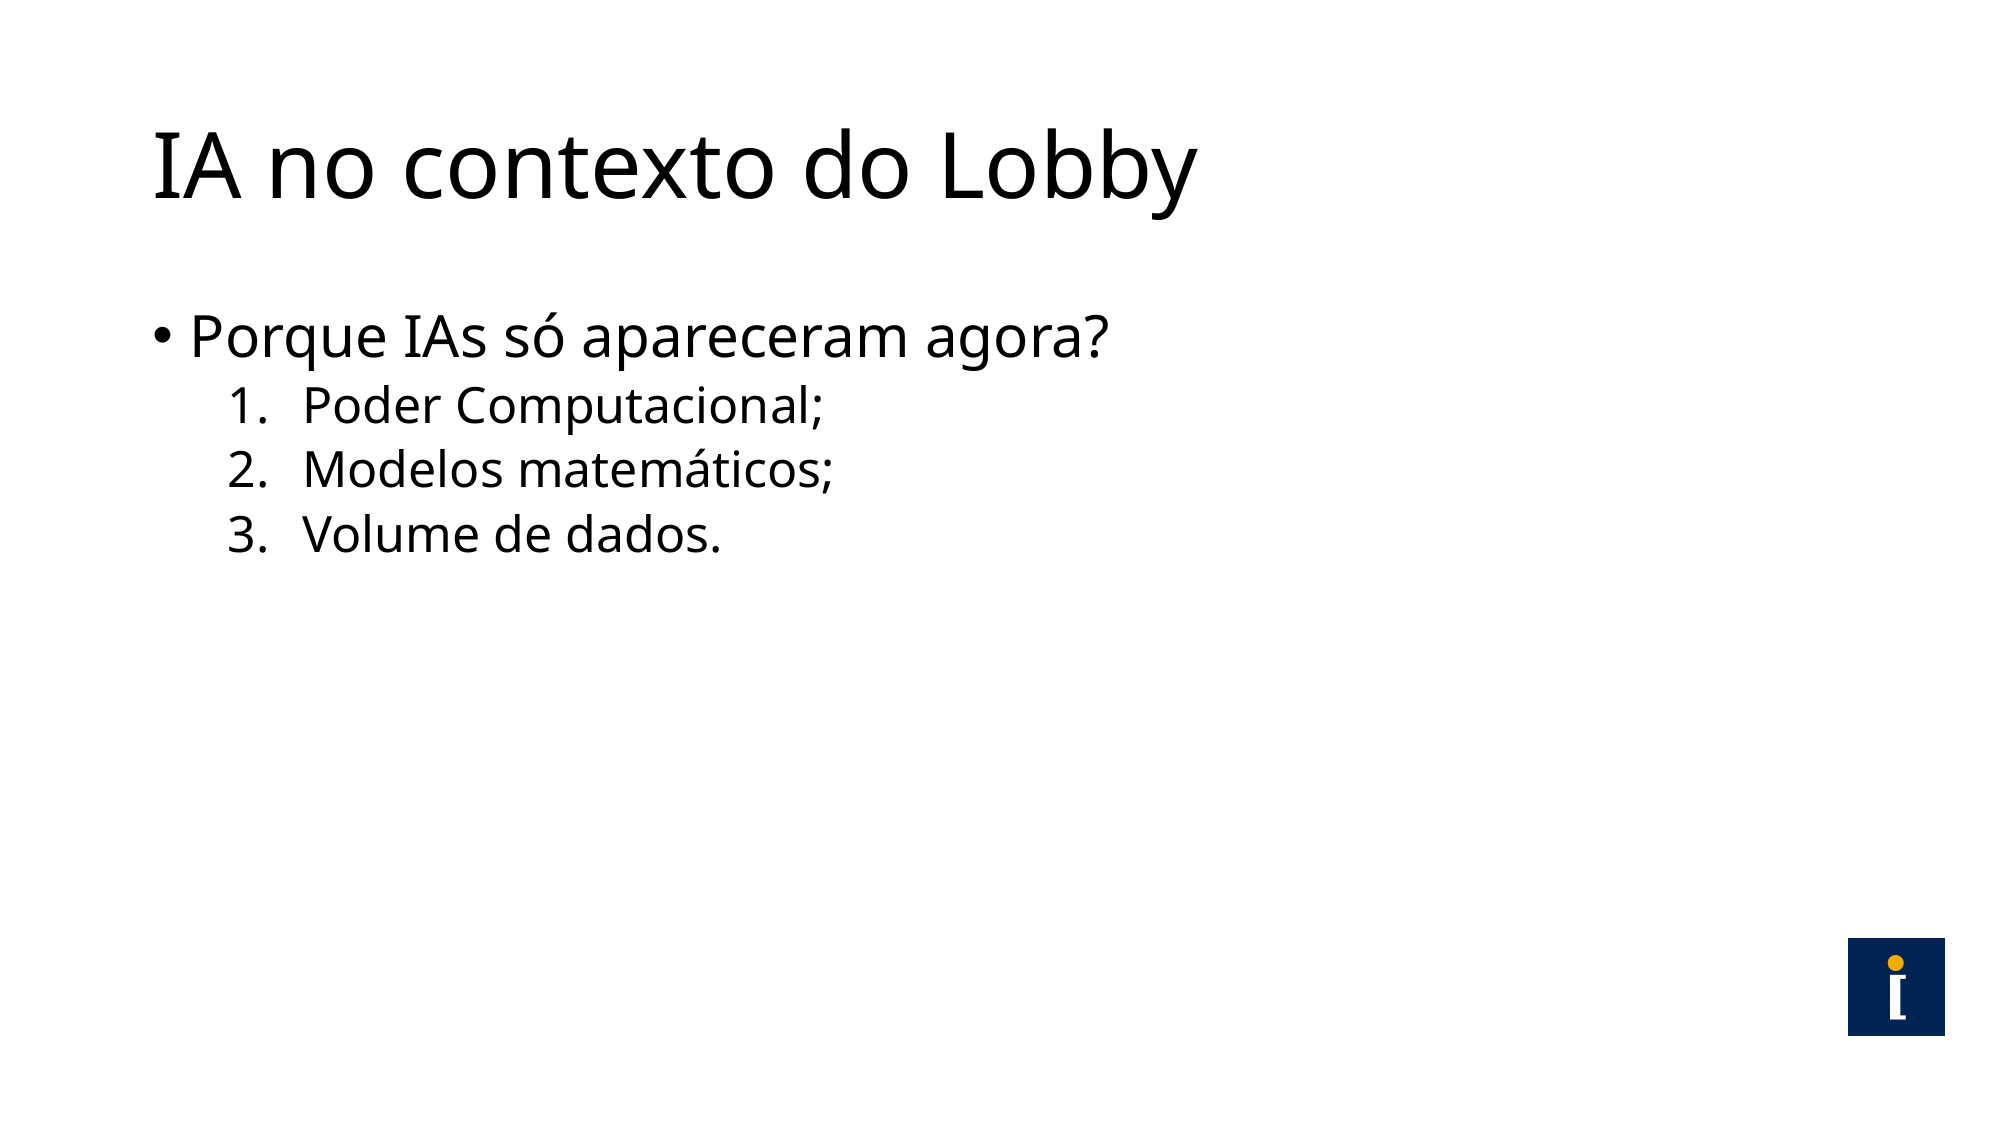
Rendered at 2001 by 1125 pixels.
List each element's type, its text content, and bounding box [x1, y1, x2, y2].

title IA no contexto do Lobby [137, 59, 1863, 278]
picture [1847, 938, 1946, 1036]
list Porque IAs só apareceram agora? Poder Computacional; Modelos matemáticos; Volume de dados. [137, 299, 1863, 1014]
